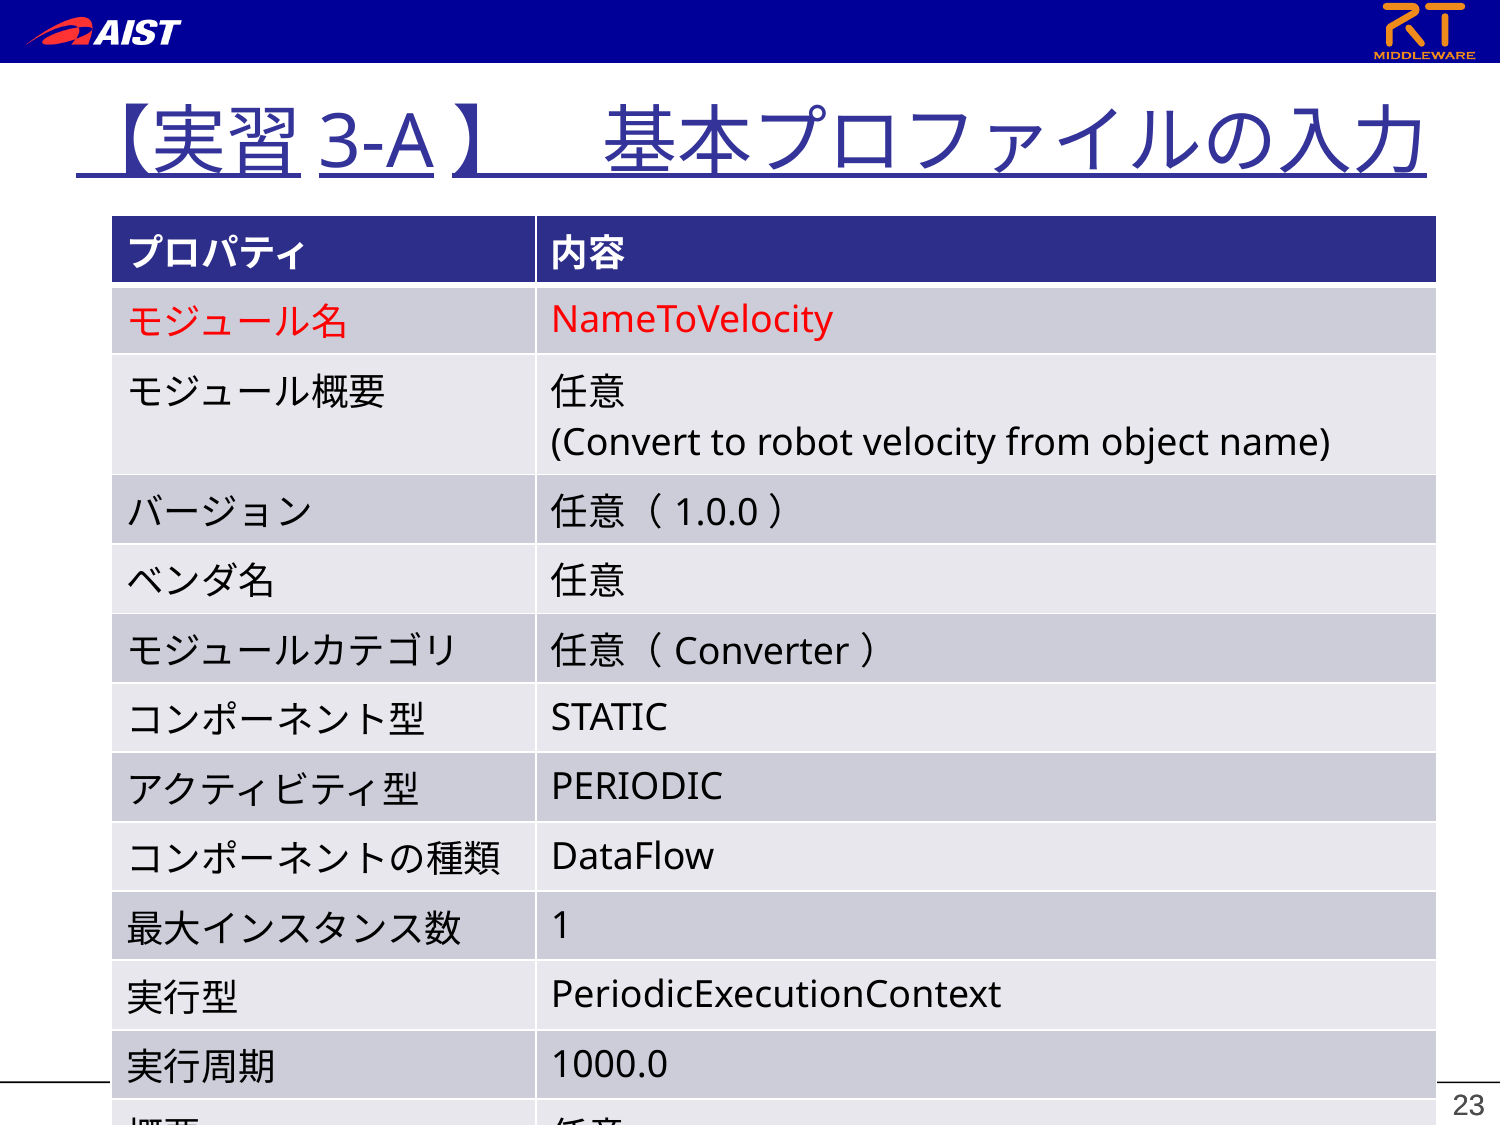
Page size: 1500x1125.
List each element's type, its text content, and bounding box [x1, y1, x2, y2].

picture [0, 0, 1500, 63]
table_cell ベンダ名 [112, 545, 535, 613]
table_cell 1 [537, 892, 1436, 959]
table_cell 実行周期 [112, 1031, 535, 1098]
table_cell モジュール名 [112, 288, 535, 353]
table_cell モジュール概要 [112, 355, 535, 474]
table_cell 任意（Converter） [537, 614, 1436, 682]
table_cell STATIC [537, 684, 1436, 751]
table_cell 任意 [537, 1100, 1436, 1125]
table_cell NameToVelocity [537, 288, 1436, 353]
table_cell DataFlow [537, 823, 1436, 890]
title 【実習3-A】 基本プロファイルの入力 [29, 65, 1475, 209]
table_cell 最大インスタンス数 [112, 892, 535, 959]
table_cell PERIODIC [537, 753, 1436, 821]
table_cell バージョン [112, 475, 535, 543]
table_cell 概要 [112, 1100, 535, 1125]
text_box 23 [1437, 1078, 1500, 1125]
table_header 内容 [537, 216, 1436, 282]
table_cell 任意 [537, 545, 1436, 613]
table_cell アクティビティ型 [112, 753, 535, 821]
table_cell コンポーネントの種類 [112, 823, 535, 890]
table_cell コンポーネント型 [112, 684, 535, 751]
table_cell 実行型 [112, 961, 535, 1029]
table_cell モジュールカテゴリ [112, 614, 535, 682]
table_cell 任意（1.0.0） [537, 475, 1436, 543]
table_cell 任意 (Convert to robot velocity from object name) [537, 355, 1436, 474]
table_cell PeriodicExecutionContext [537, 961, 1436, 1029]
table_header プロパティ [112, 216, 535, 282]
table_cell 1000.0 [537, 1031, 1436, 1098]
